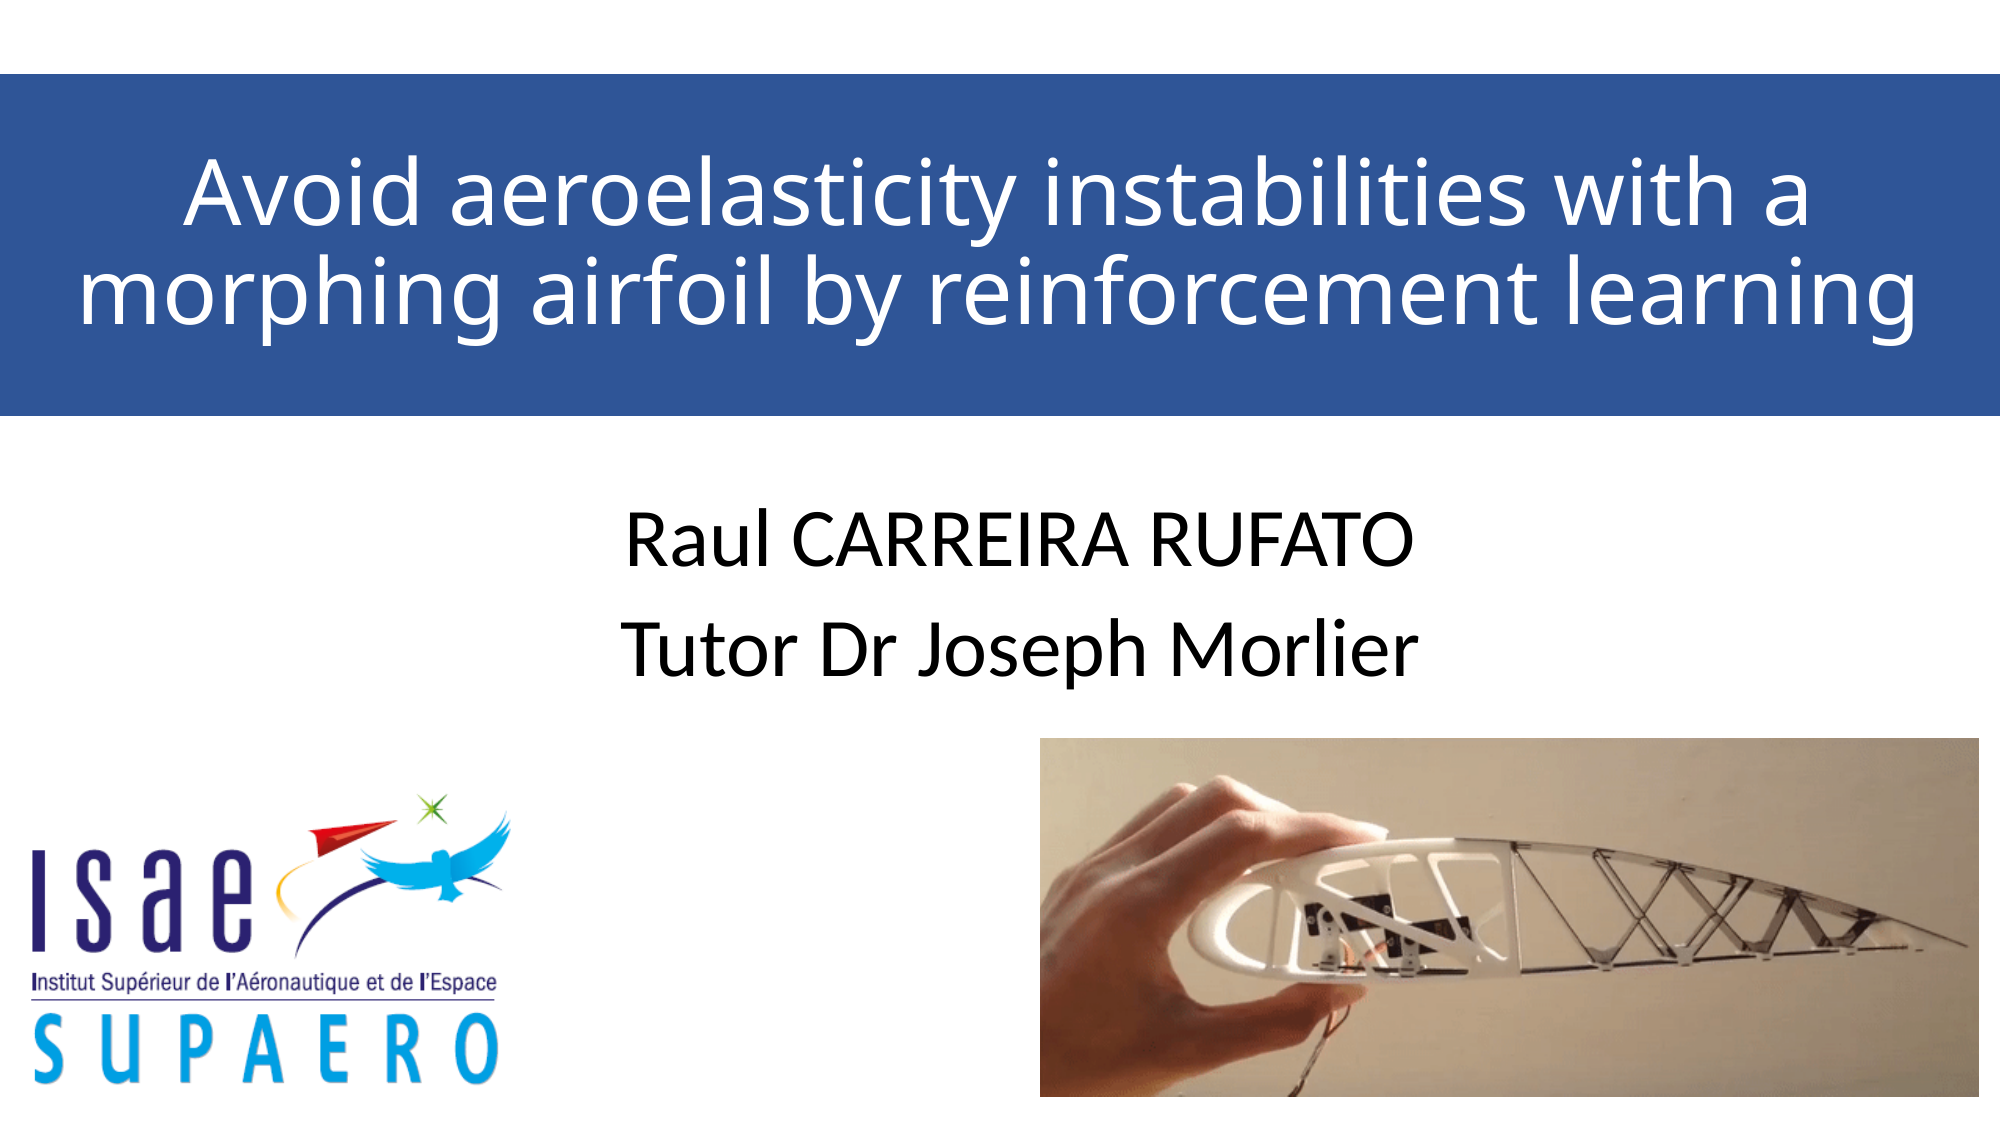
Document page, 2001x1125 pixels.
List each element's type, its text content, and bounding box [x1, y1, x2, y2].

text_box Avoid aeroelasticity instabilities with a morphing airfoil by reinforcement learning [0, 74, 2000, 416]
subtitle Raul CARREIRA RUFATO Tutor Dr Joseph Morlier [249, 486, 1791, 739]
picture [0, 784, 527, 1097]
picture [1040, 738, 1979, 1097]
